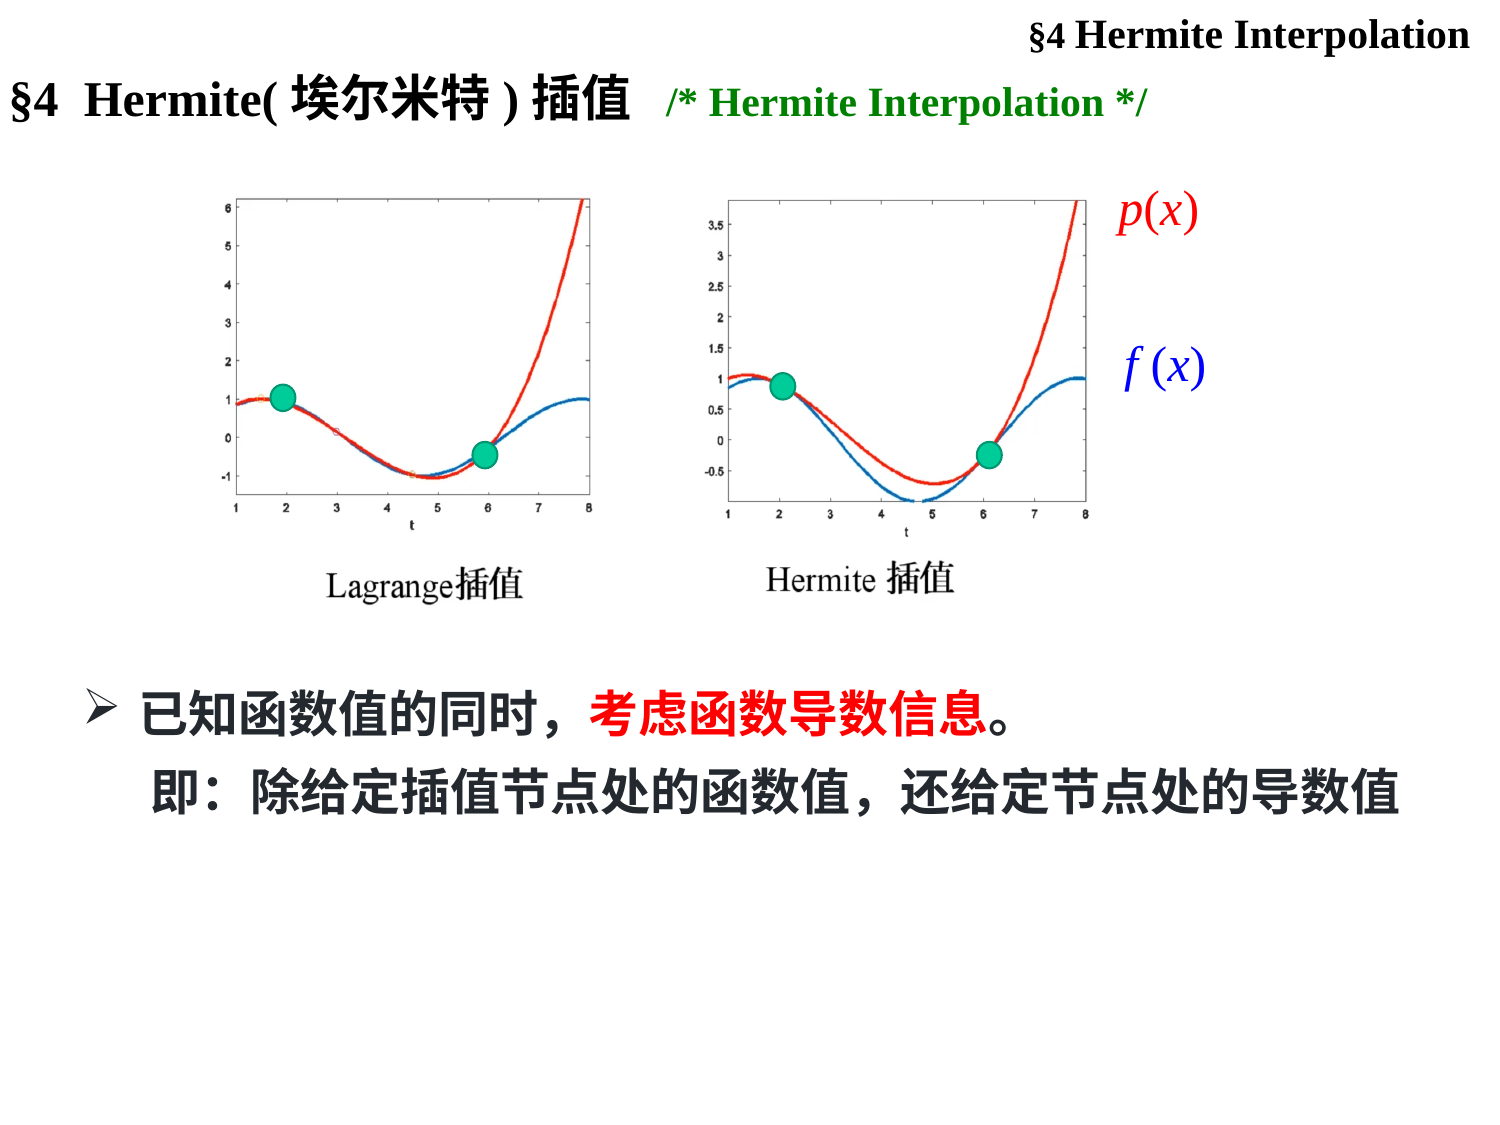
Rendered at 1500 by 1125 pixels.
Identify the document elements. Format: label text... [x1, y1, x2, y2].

text_box §4 Hermite Interpolation [915, 0, 1500, 50]
text_box p(x) [1146, 168, 1221, 243]
text_box §4 Hermite(埃尔米特)插值 /* Hermite Interpolation */ [0, 59, 1261, 134]
text_box f (x) [1146, 323, 1233, 399]
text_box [182, 155, 1146, 614]
text_box 已知函数值的同时，考虑函数导数信息。 即：除给定插值节点处的函数值，还给定节点处的导数值 [67, 656, 1474, 828]
